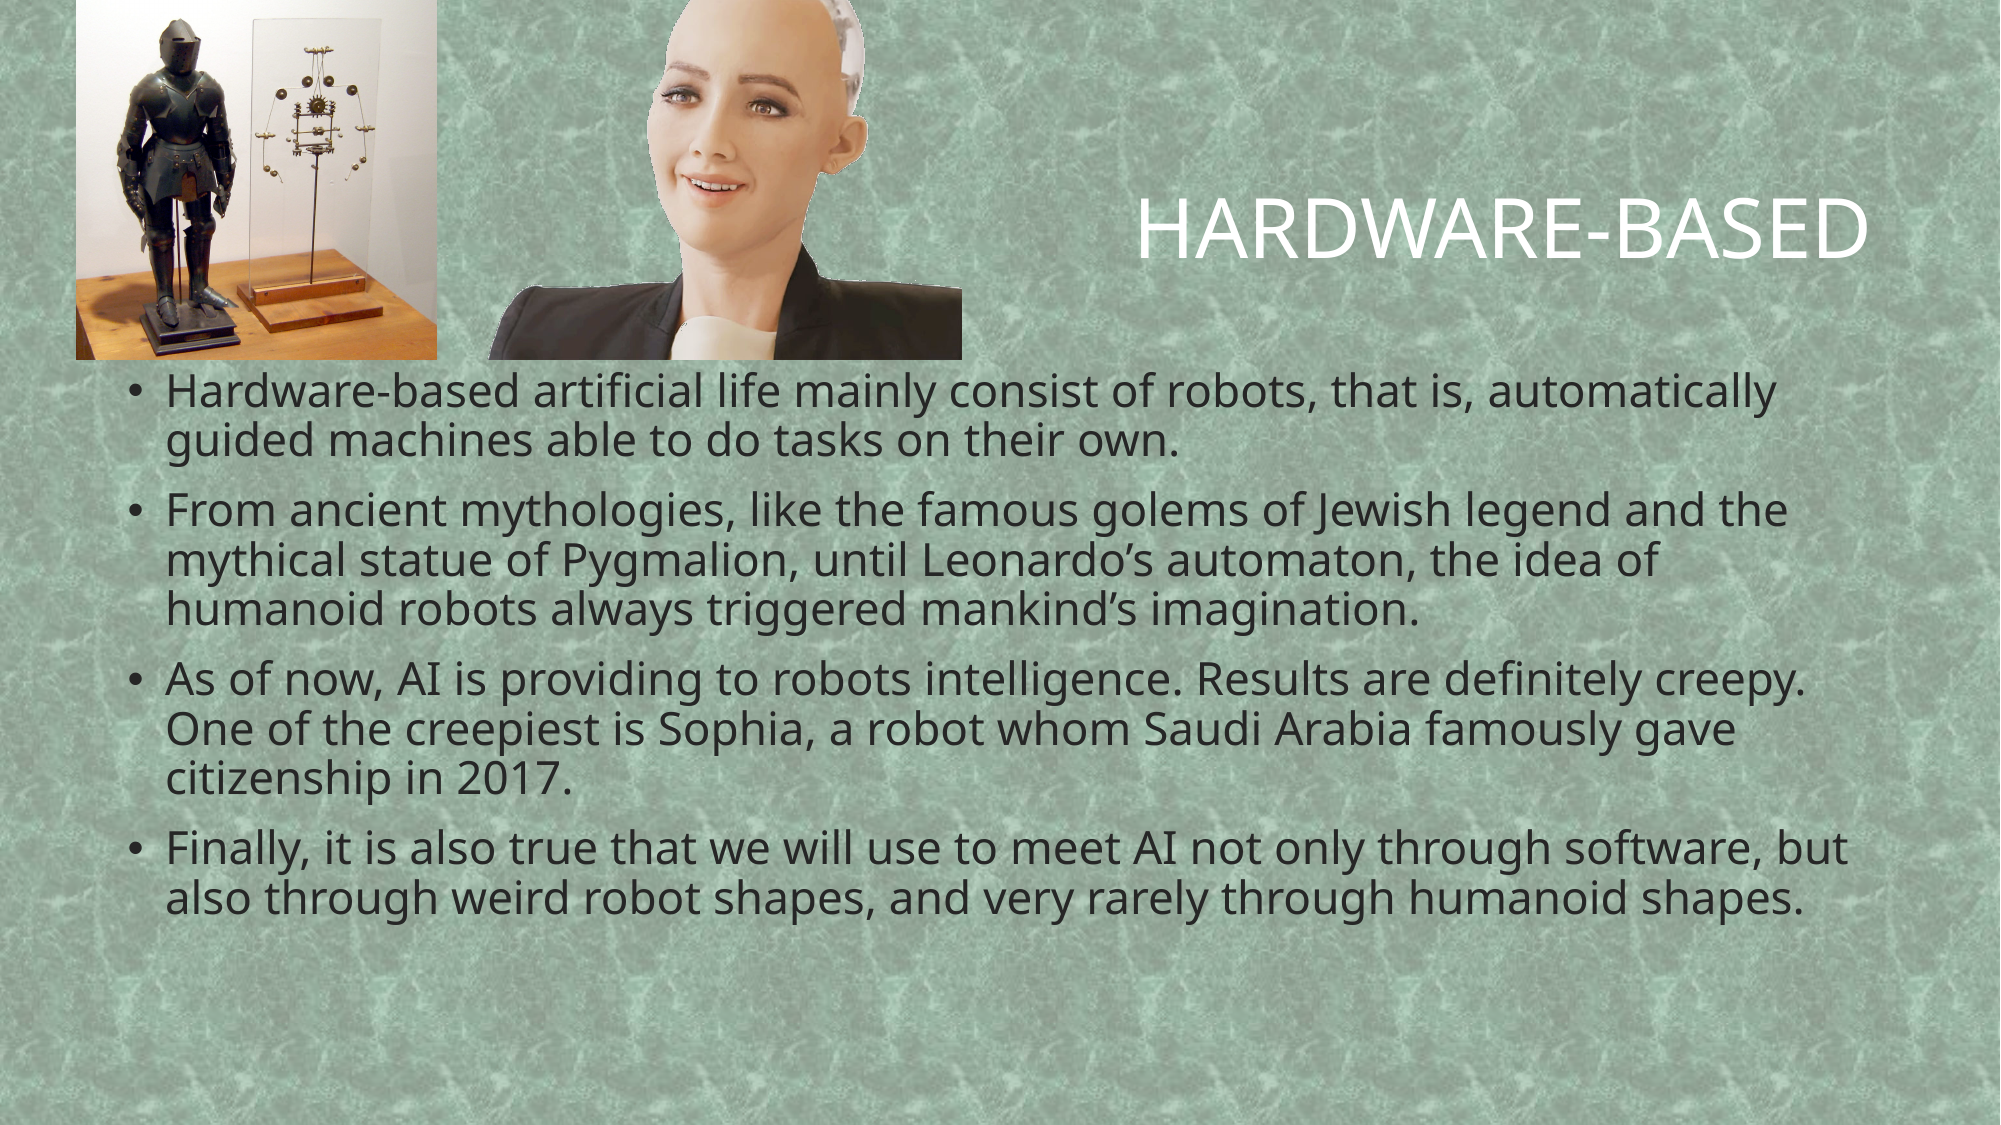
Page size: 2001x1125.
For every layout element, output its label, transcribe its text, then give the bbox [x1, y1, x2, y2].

picture [75, 0, 962, 361]
title Hardware-based [962, 125, 1888, 338]
list Hardware-based artificial life mainly consist of robots, that is, automatically guided machines able to do tasks on their own. From ancient mythologies, like the famous golems of Jewish legend and the mythical statue of Pygmalion, until Leonardo’s automaton, the idea of humanoid robots always triggered mankind’s imagination. As of now, AI is providing to robots intelligence. Results are definitely creepy. One of the creepiest is Sophia, a robot whom Saudi Arabia famously gave citizenship in 2017. Finally, it is also true that we will use to meet AI not only through software, but also through weird robot shapes, and very rarely through humanoid shapes. [112, 360, 1888, 1021]
